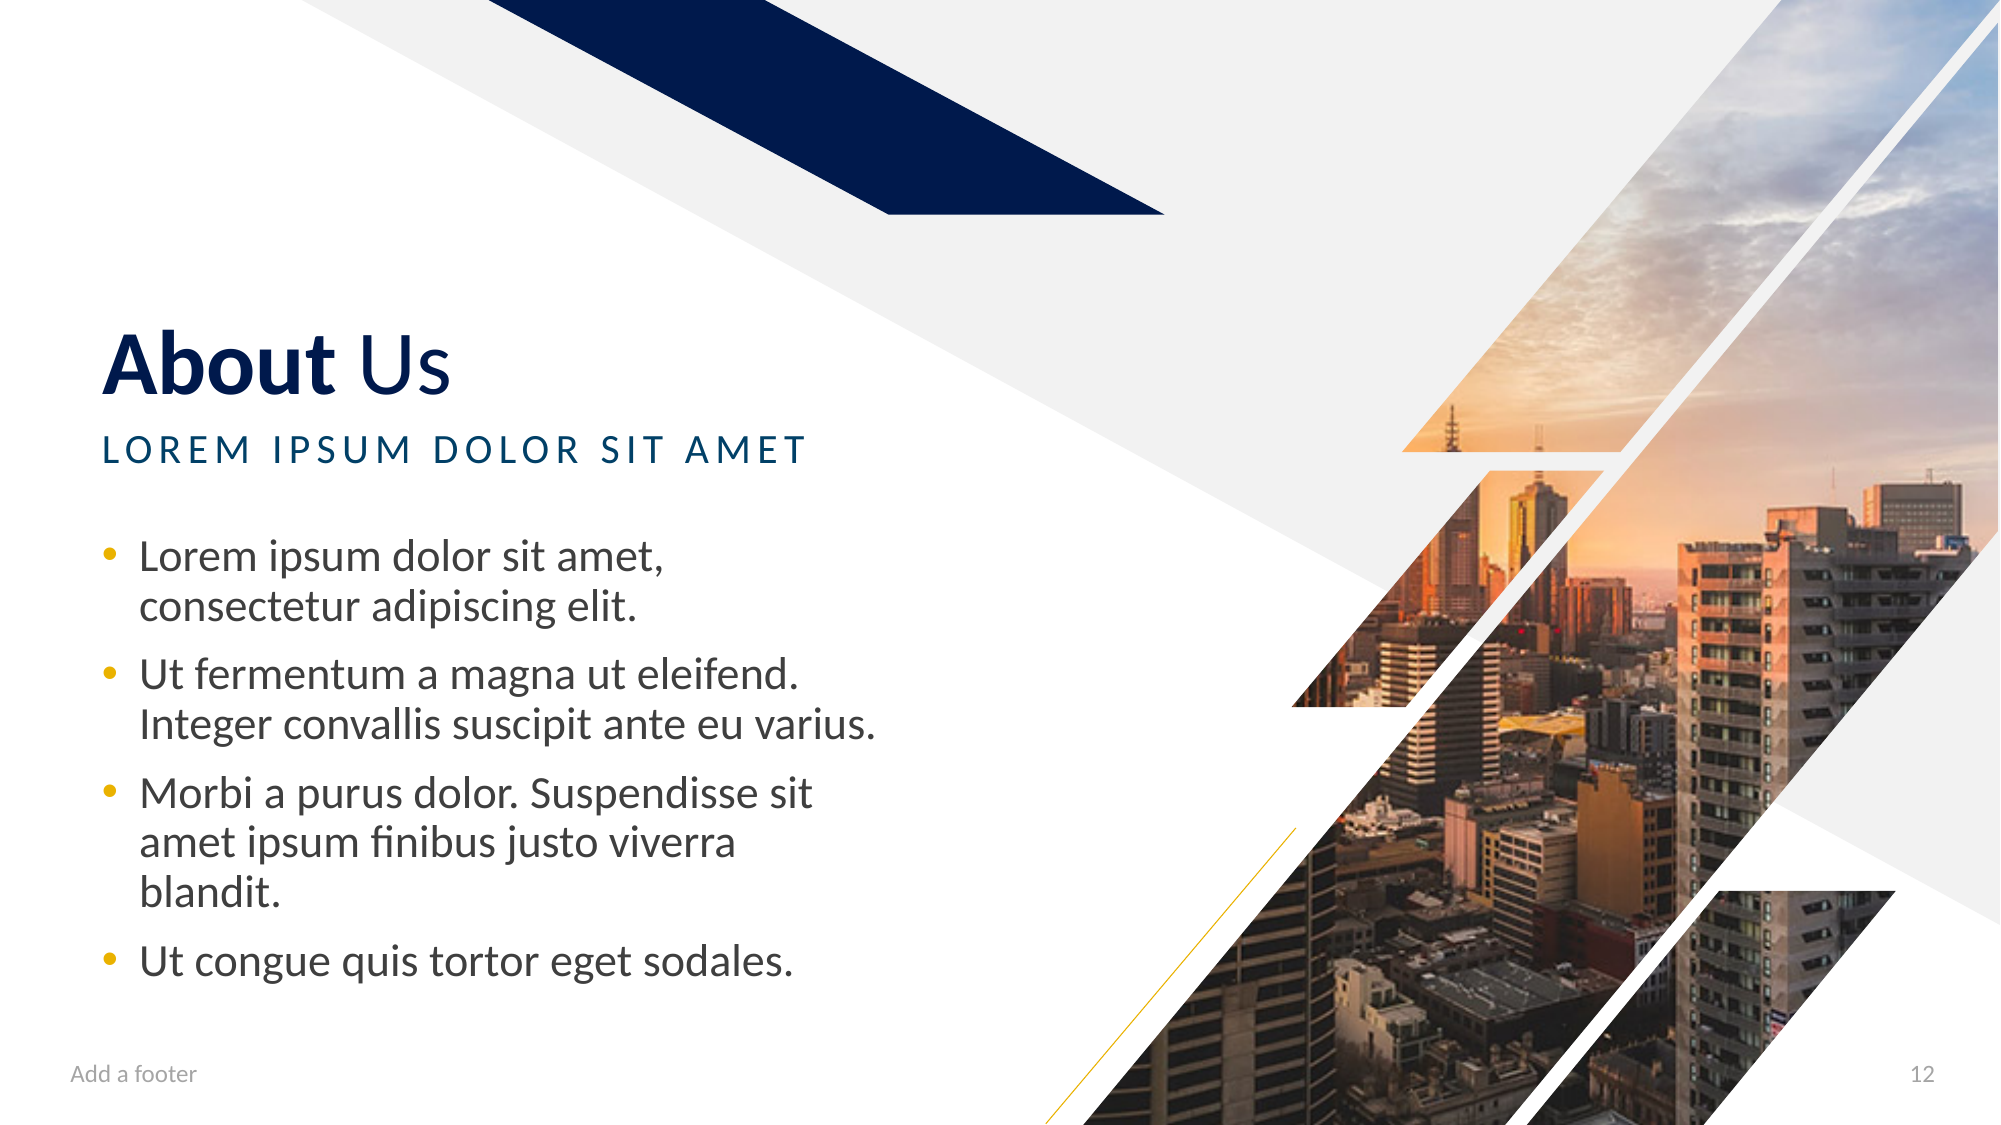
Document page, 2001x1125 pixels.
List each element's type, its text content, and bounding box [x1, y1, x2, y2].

list LOREM IPSUM DOLOR SIT AMET [87, 420, 1083, 521]
list Lorem ipsum dolor sit amet, consectetur adipiscing elit. Ut fermentum a magna ut eleifend. Integer convallis suscipit ante eu varius. Morbi a purus dolor. Suspendisse sit amet ipsum finibus justo viverra blandit. Ut congue quis tortor eget sodales. [87, 524, 898, 1010]
title About Us [87, 214, 1083, 415]
footer Add a footer [55, 1042, 731, 1103]
picture [1083, 0, 2000, 1125]
